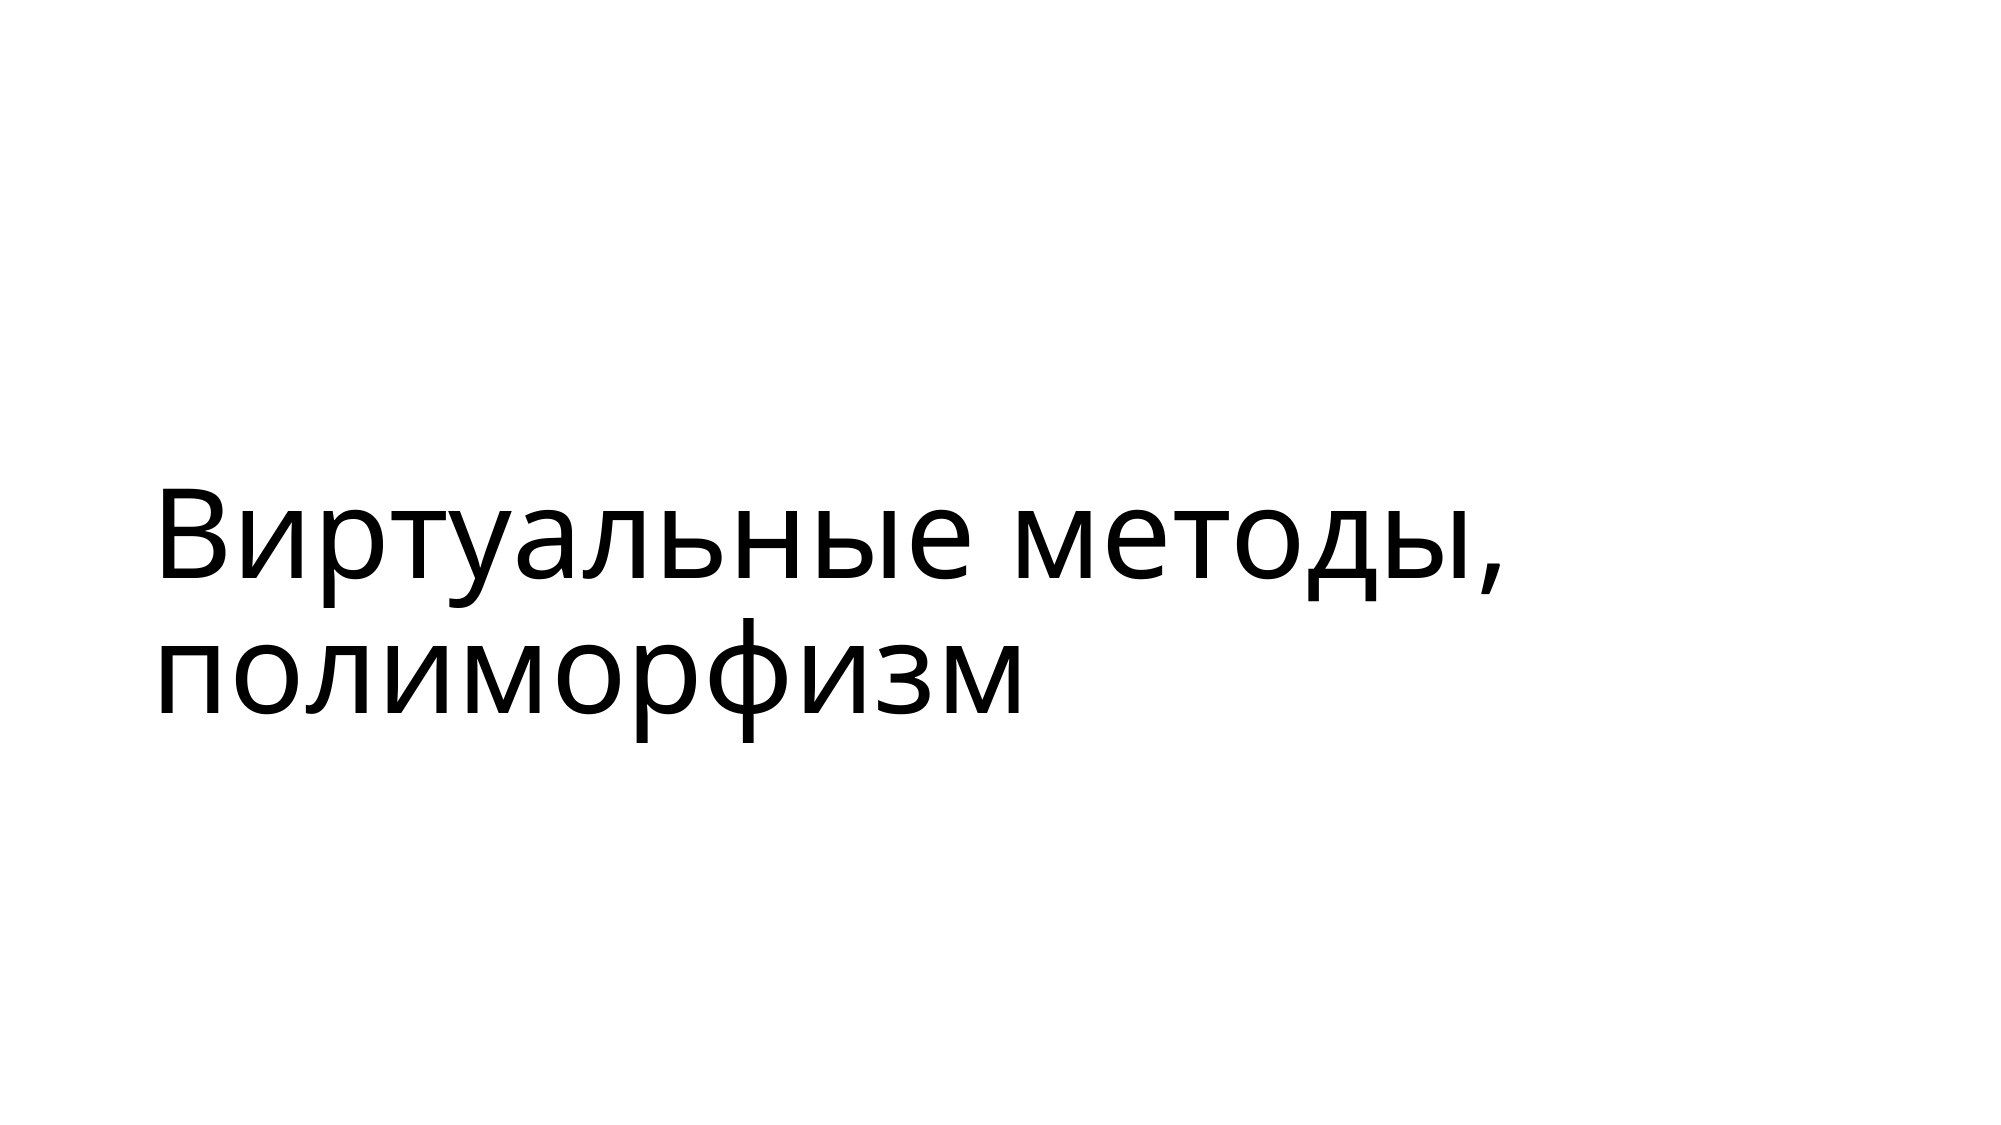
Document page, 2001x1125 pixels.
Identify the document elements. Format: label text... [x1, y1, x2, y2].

title Виртуальные методы, полиморфизм [136, 280, 1862, 749]
